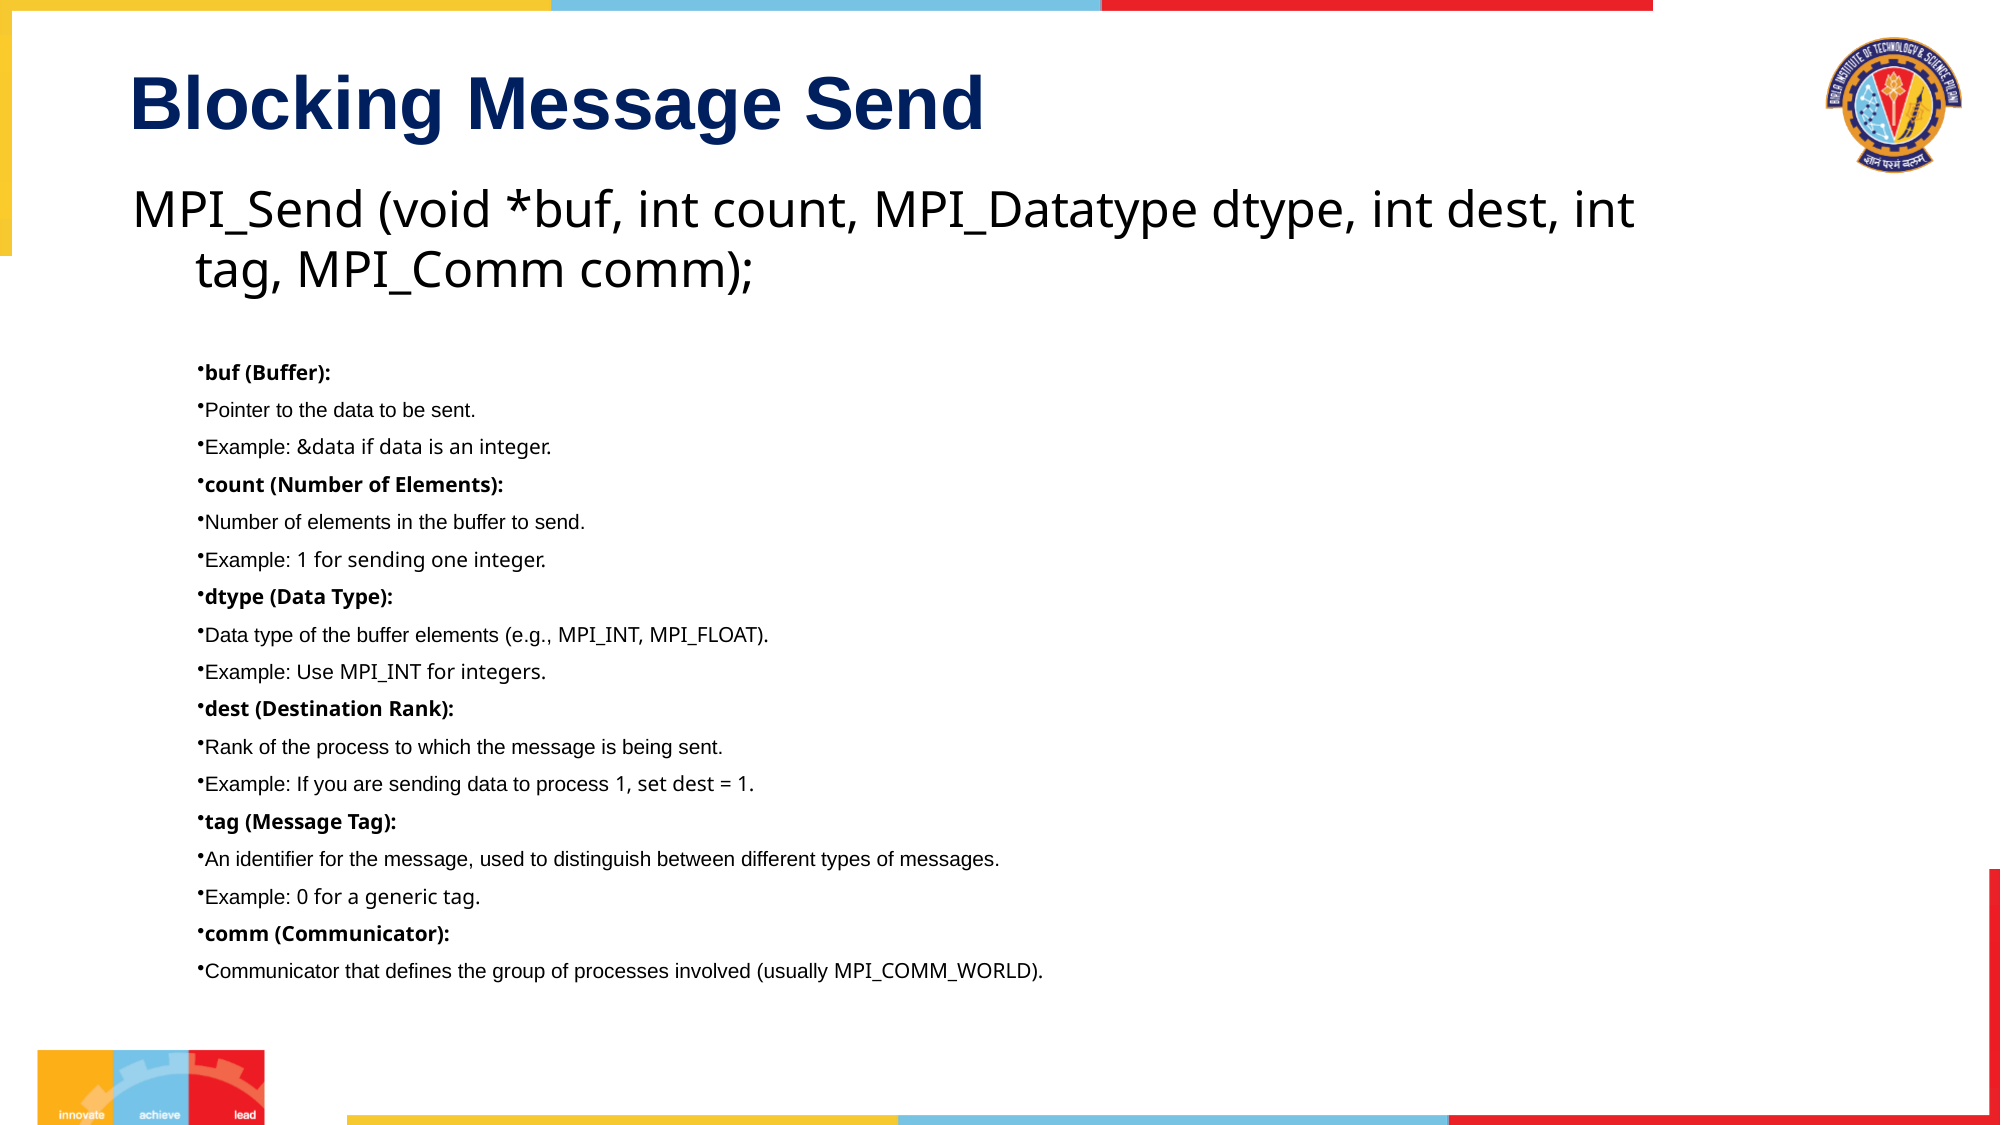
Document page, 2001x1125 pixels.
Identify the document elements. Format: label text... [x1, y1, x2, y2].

text_box buf (Buffer): Pointer to the data to be sent. Example: &data if data is an integer. count (Number of Elements): Number of elements in the buffer to send. Example: 1 for sending one integer. dtype (Data Type): Data type of the buffer elements (e.g., MPI_INT, MPI_FLOAT). Example: Use MPI_INT for integers. dest (Destination Rank): Rank of the process to which the message is being sent. Example: If you are sending data to process 1, set dest = 1. tag (Message Tag): An identifier for the message, used to distinguish between different types of messages. Example: 0 for a generic tag. comm (Communicator): Communicator that defines the group of processes involved (usually MPI_COMM_WORLD). [182, 339, 1059, 1028]
title Blocking Message Send [127, 52, 1873, 243]
text_box MPI_Send (void *buf, int count, MPI_Datatype dtype, int dest, int tag, MPI_Comm comm); [130, 174, 1658, 297]
picture [347, 869, 2000, 1125]
picture [0, 0, 1653, 256]
picture [37, 1049, 265, 1125]
picture [1825, 37, 1962, 174]
